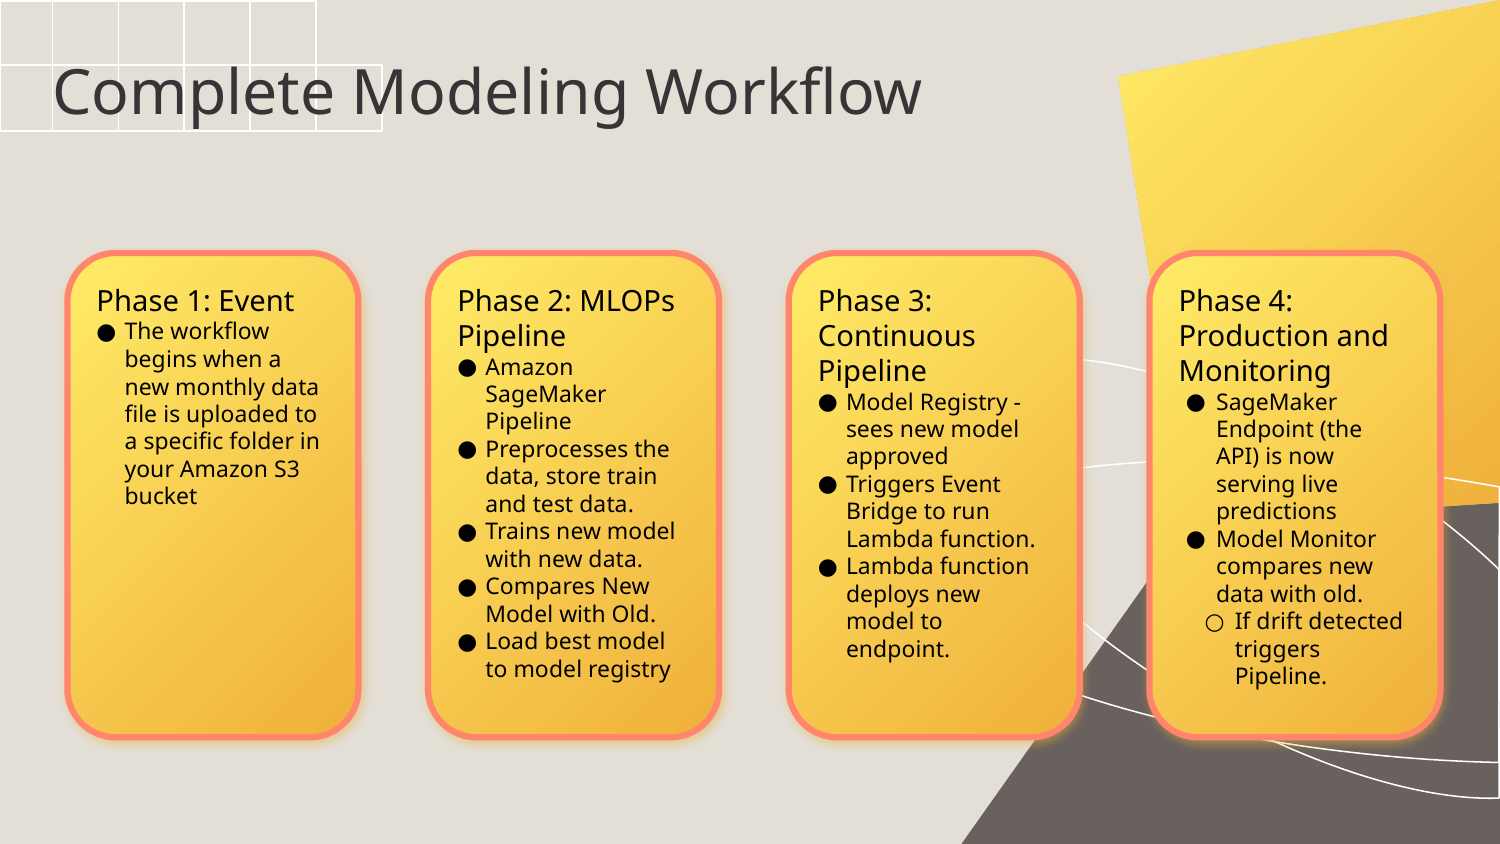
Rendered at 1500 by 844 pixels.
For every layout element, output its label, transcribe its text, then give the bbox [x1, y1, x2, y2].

text_box Phase 1: Event The workflow begins when a new monthly data file is uploaded to a specific folder in your Amazon S3 bucket [67, 252, 359, 738]
title Complete Modeling Workflow [37, 37, 1105, 145]
text_box Phase 3: Continuous Pipeline Model Registry - sees new model approved Triggers Event Bridge to run Lambda function. Lambda function deploys new model to endpoint. [788, 252, 1080, 738]
text_box Phase 2: MLOPs Pipeline Amazon SageMaker Pipeline Preprocesses the data, store train and test data. Trains new model with new data. Compares New Model with Old. Load best model to model registry [428, 252, 720, 738]
text_box Phase 4: Production and Monitoring SageMaker Endpoint (the API) is now serving live predictions Model Monitor compares new data with old. If drift detected triggers Pipeline. [1149, 252, 1441, 738]
